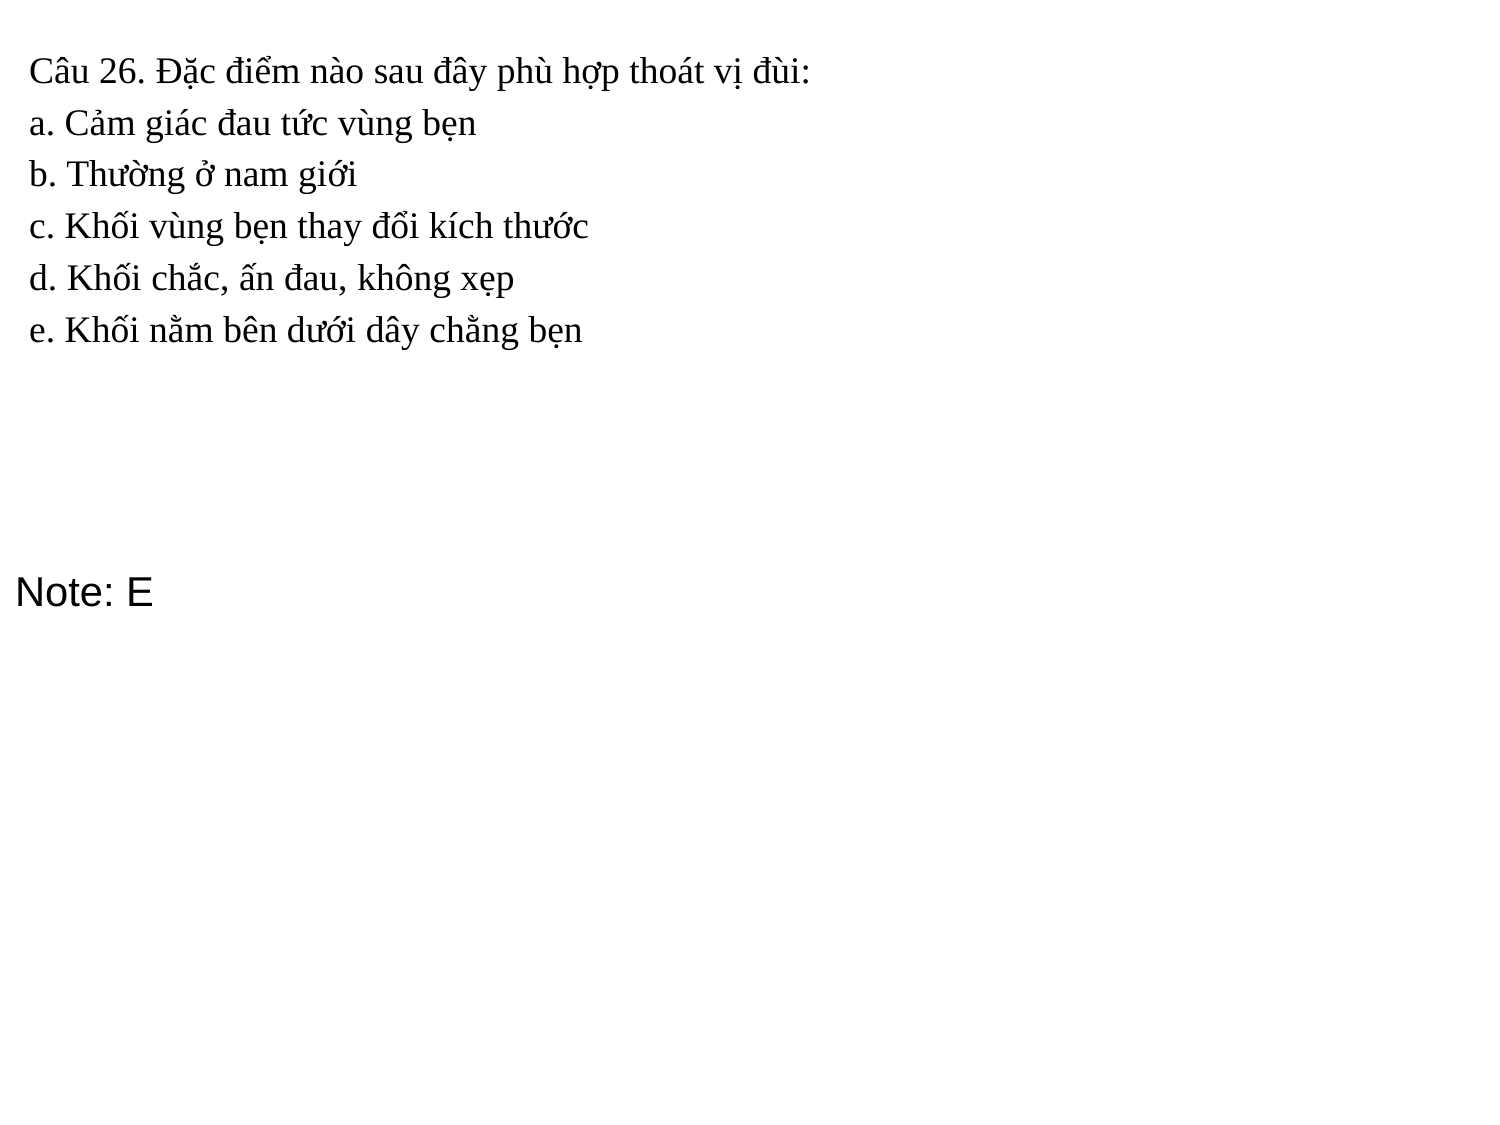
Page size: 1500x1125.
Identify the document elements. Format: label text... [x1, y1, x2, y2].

subtitle Note: E [0, 562, 1500, 1094]
text_box Câu 26. Đặc điểm nào sau đây phù hợp thoát vị đùi: a. Cảm giác đau tức vùng bẹn b. Thường ở nam giới c. Khối vùng bẹn thay đổi kích thước d. Khối chắc, ấn đau, không xẹp e. Khối nằm bên dưới dây chằng bẹn [14, 31, 1204, 357]
